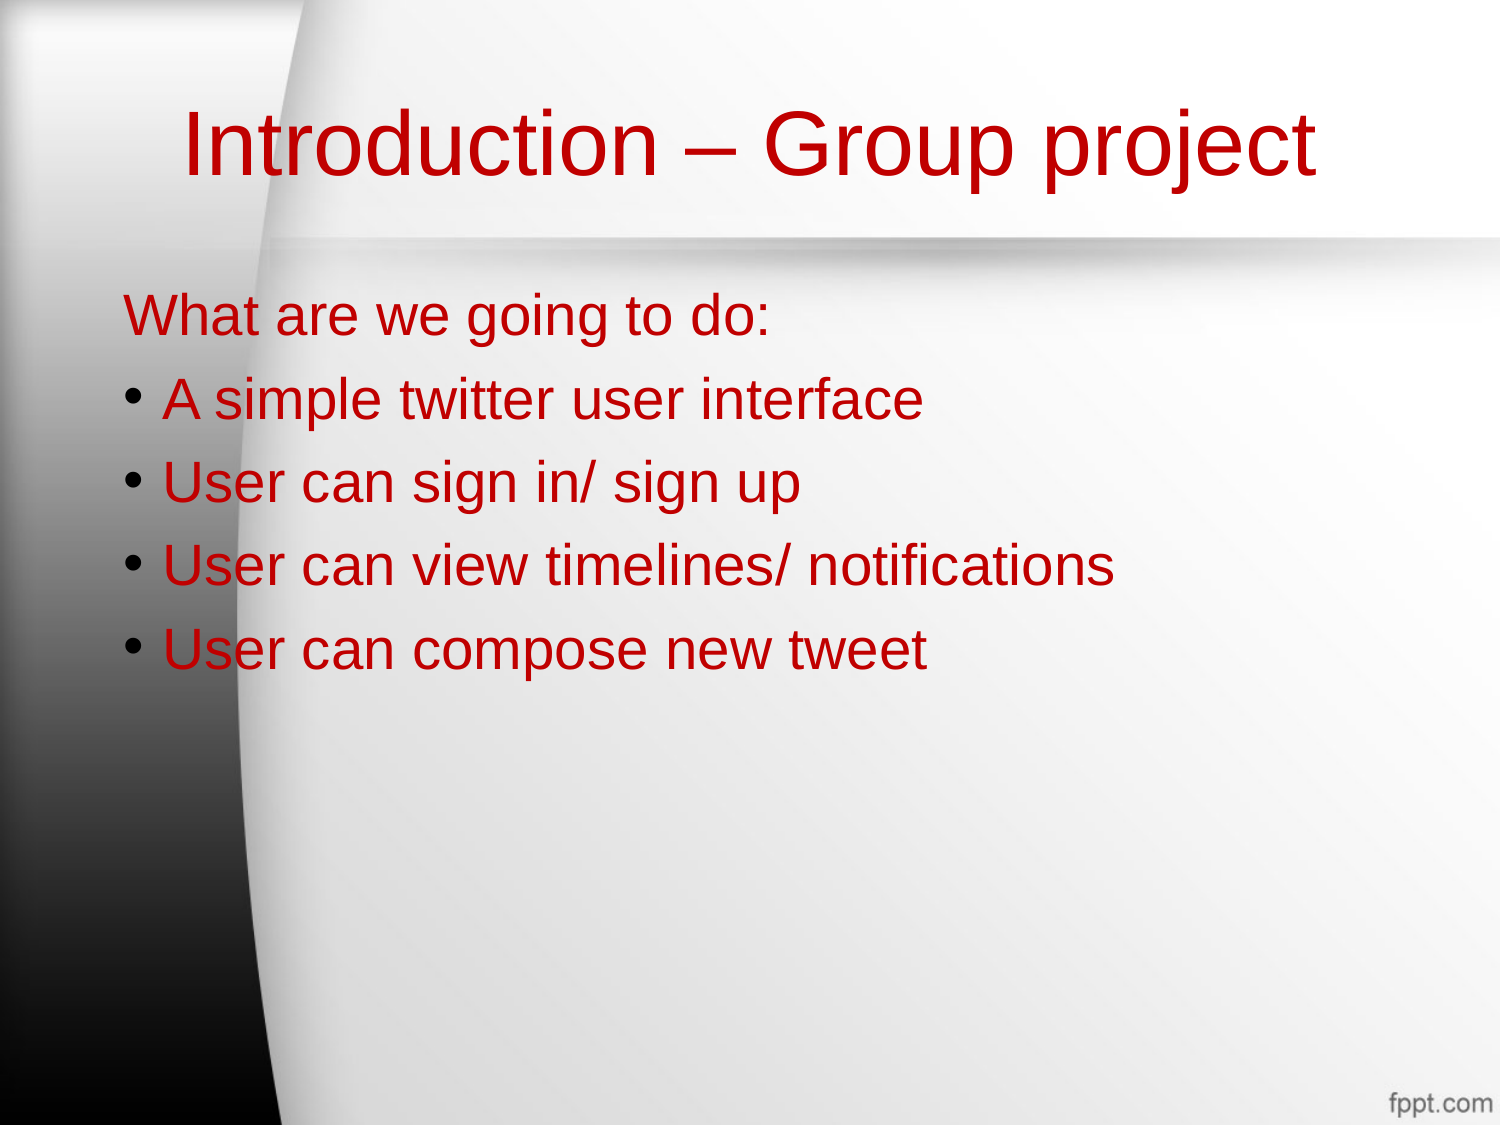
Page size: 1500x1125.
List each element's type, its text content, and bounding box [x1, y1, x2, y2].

title Introduction – Group project [75, 45, 1425, 233]
picture [0, 0, 1500, 1125]
list What are we going to do: A simple twitter user interface User can sign in/ sign up User can view timelines/ notifications User can compose new tweet [75, 262, 1425, 1005]
